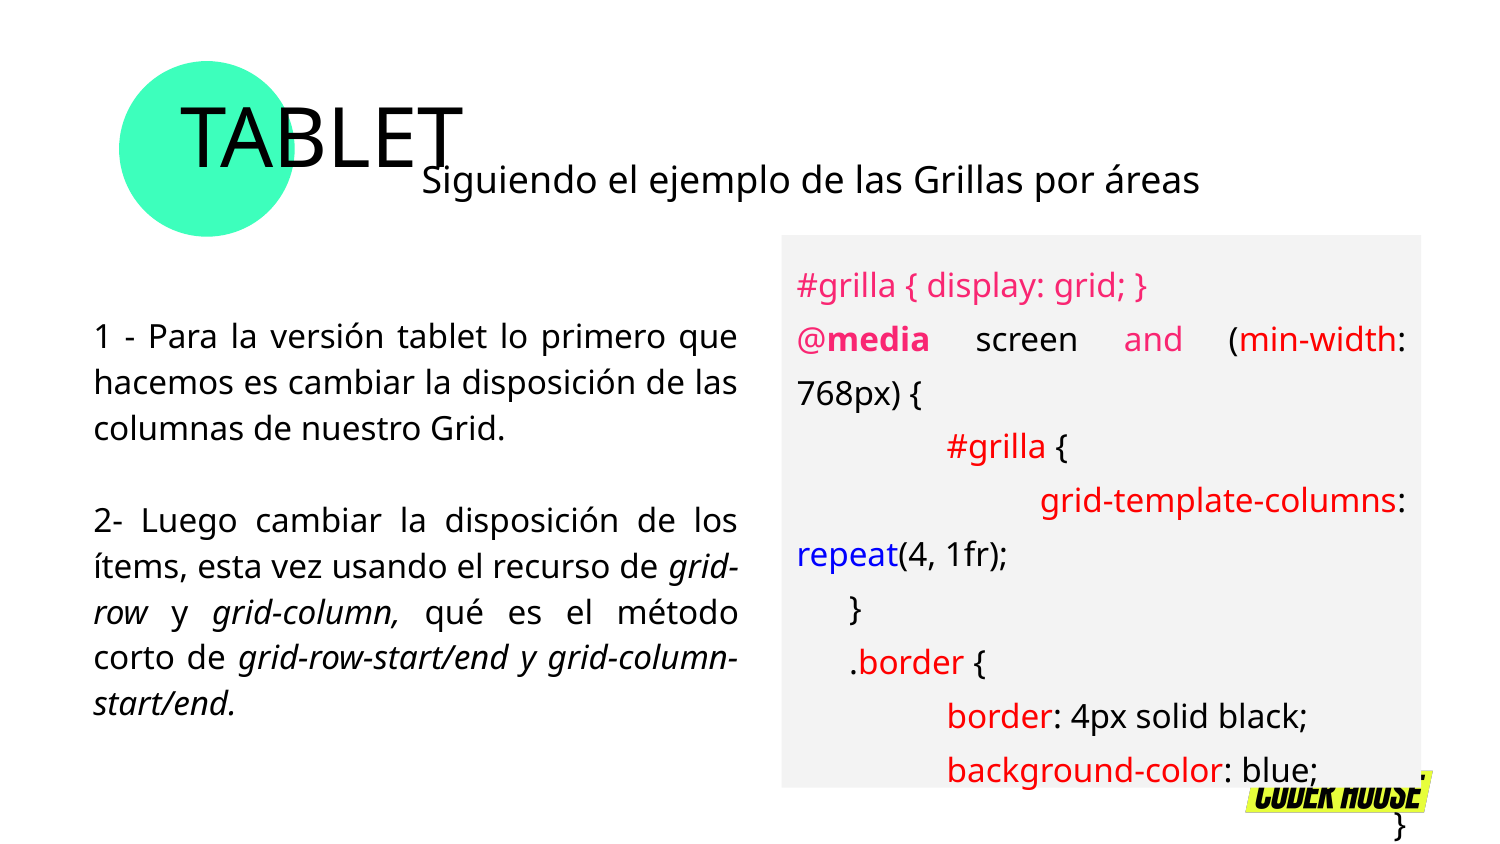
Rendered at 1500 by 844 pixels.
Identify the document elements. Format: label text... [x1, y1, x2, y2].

text_box [119, 71, 293, 237]
text_box 1 - Para la versión tablet lo primero que hacemos es cambiar la disposición de las columnas de nuestro Grid. 2- Luego cambiar la disposición de los ítems, esta vez usando el recurso de grid-row y grid-column, qué es el método corto de grid-row-start/end y grid-column-start/end. [78, 294, 755, 736]
text_box #grilla { display: grid; } @media screen and (min-width: 768px) { #grilla { grid-template-columns: repeat(4, 1fr); } .border { border: 4px solid black; background-color: blue; } } [781, 235, 1422, 788]
text_box Siguiendo el ejemplo de las Grillas por áreas [406, 141, 1500, 282]
text_box TABLET [165, 54, 1334, 169]
picture [1241, 764, 1437, 819]
